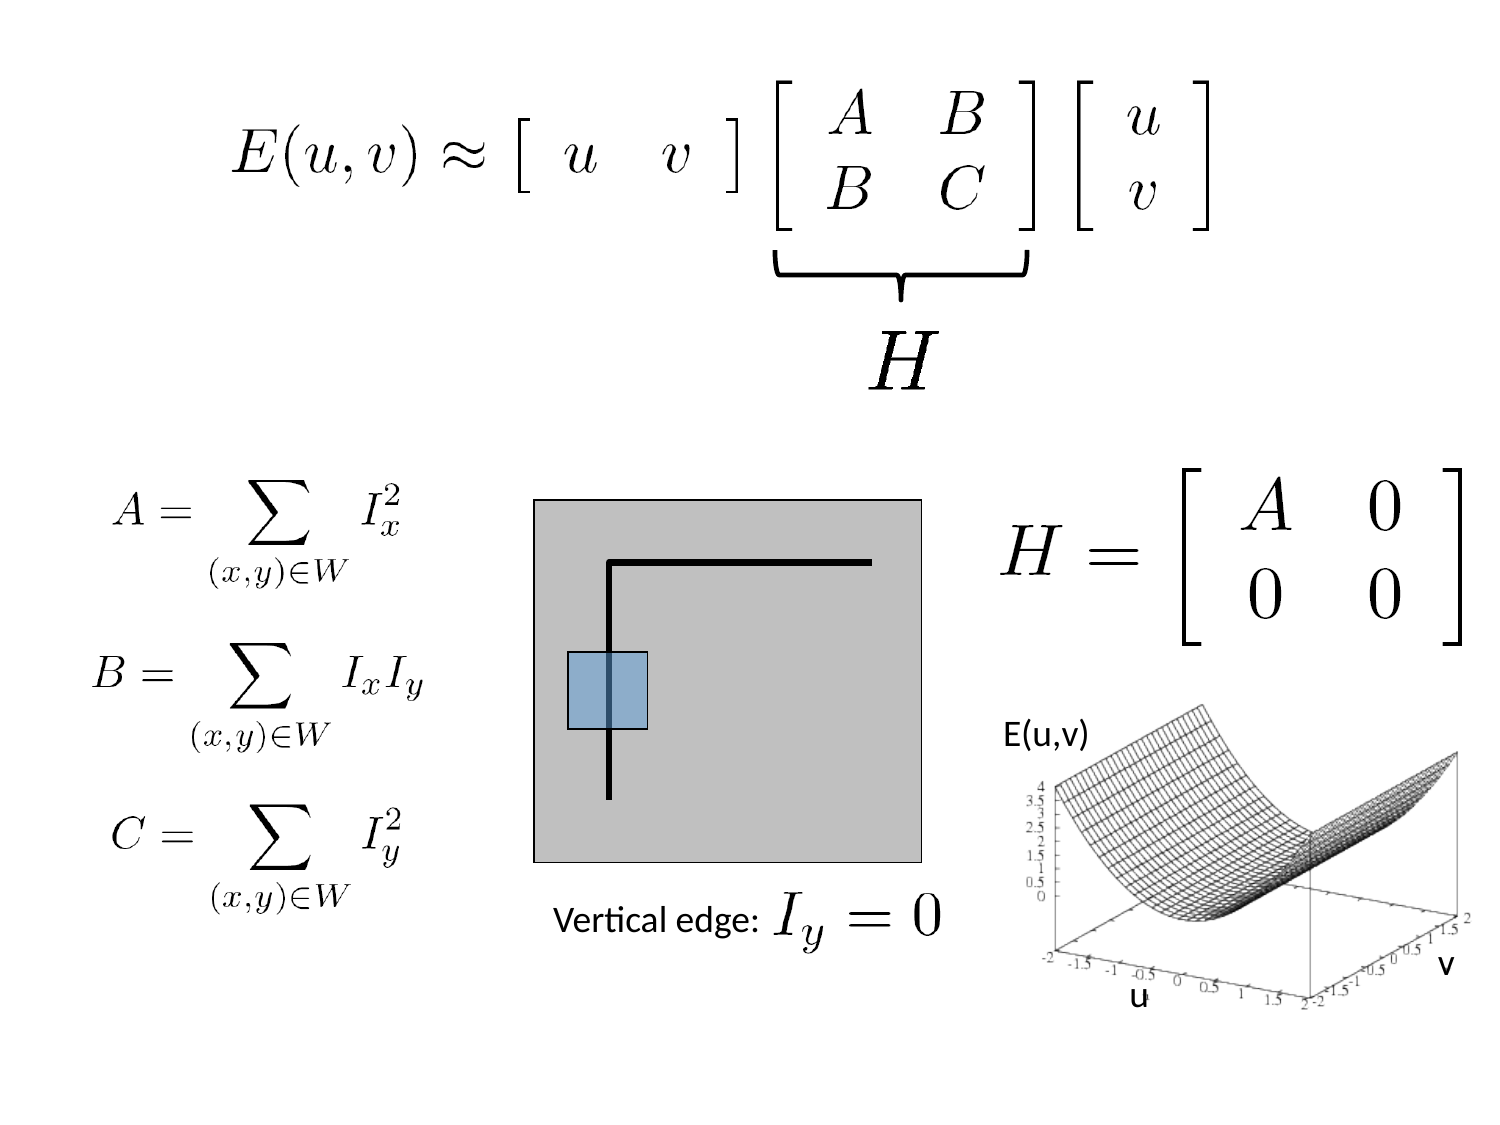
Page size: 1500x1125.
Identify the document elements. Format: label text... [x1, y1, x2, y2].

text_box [534, 499, 922, 863]
picture [109, 799, 405, 915]
picture [109, 476, 407, 594]
picture [864, 324, 940, 392]
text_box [974, 662, 1500, 1057]
picture [767, 882, 950, 954]
picture [224, 74, 1218, 236]
text_box [774, 249, 1028, 301]
picture [987, 462, 1468, 659]
text_box Vertical edge: [538, 887, 767, 948]
picture [87, 637, 430, 761]
